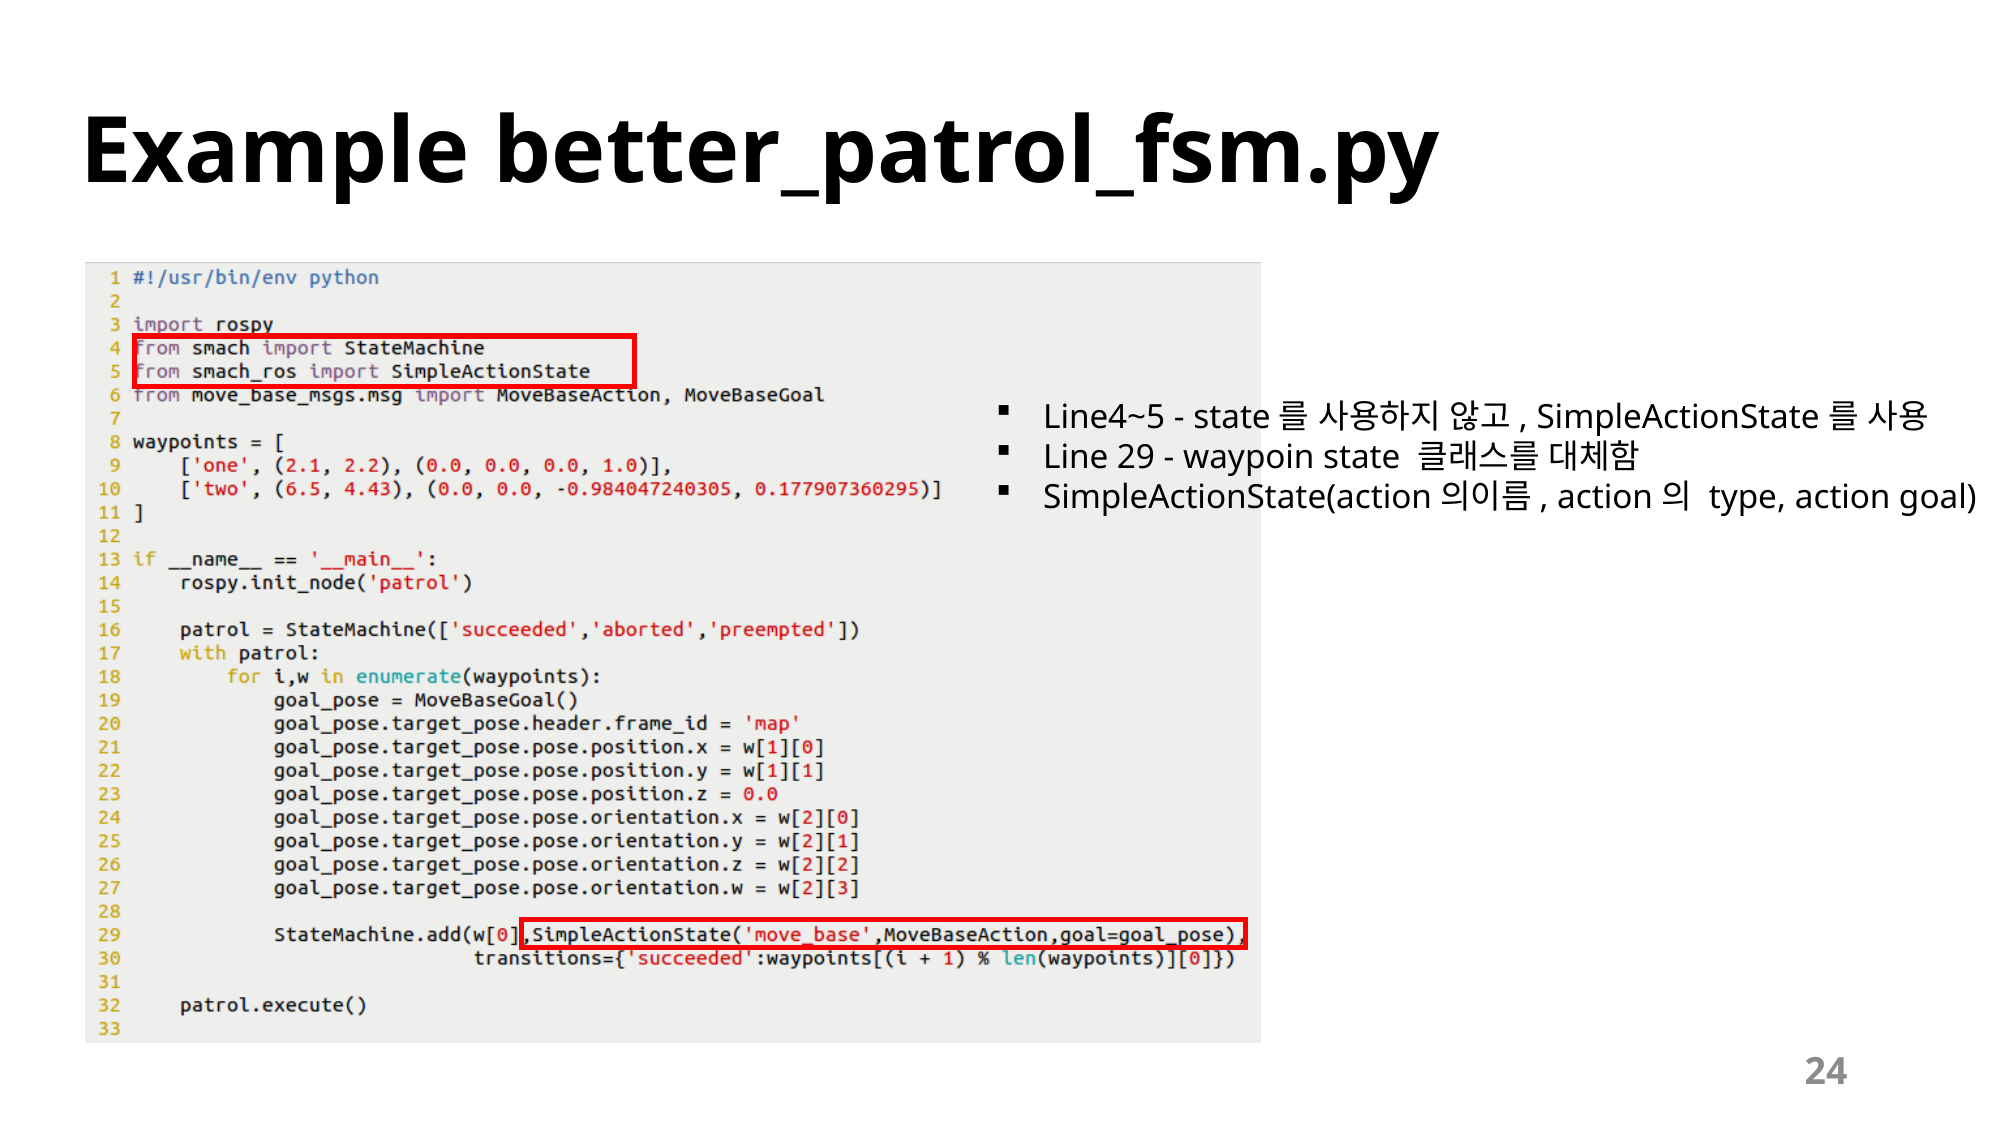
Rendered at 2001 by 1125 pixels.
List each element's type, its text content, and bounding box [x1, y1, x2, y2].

title Example better_patrol_fsm.py [65, 44, 1791, 263]
slide_number 24 [1412, 1042, 1863, 1103]
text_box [85, 262, 1261, 1043]
text_box Line4~5 - state를 사용하지 않고, SimpleActionState를 사용 Line 29 - waypoin state 클래스를 대체함 SimpleActionState(action의이름, action의 type, action goal) [1261, 387, 2000, 523]
